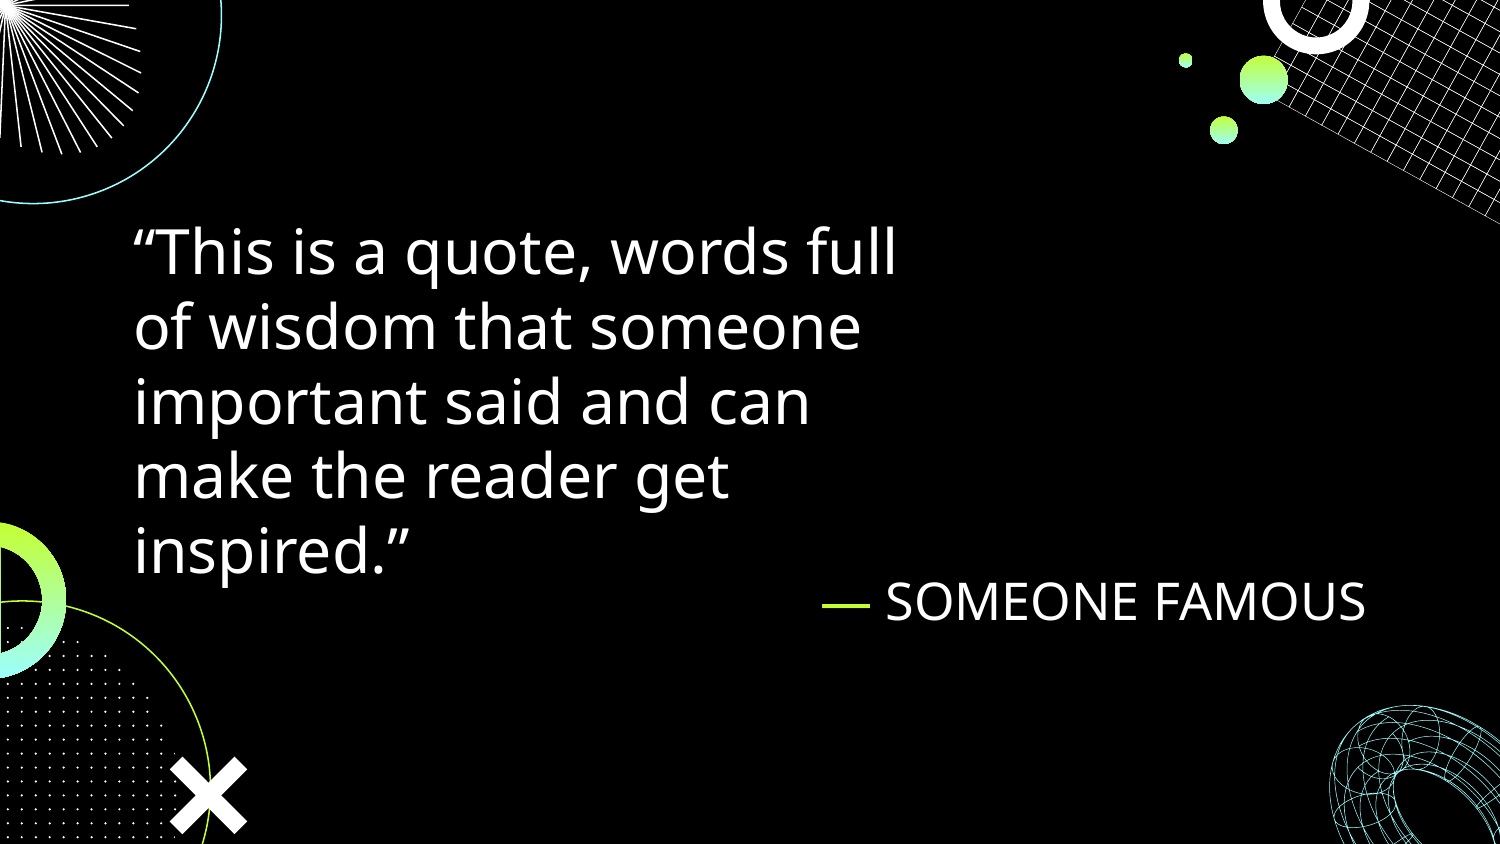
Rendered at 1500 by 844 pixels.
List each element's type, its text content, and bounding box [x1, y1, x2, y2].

subtitle “This is a quote, words full of wisdom that someone important said and can make the reader get inspired.” [118, 256, 984, 542]
title — SOMEONE FAMOUS [750, 555, 1382, 643]
